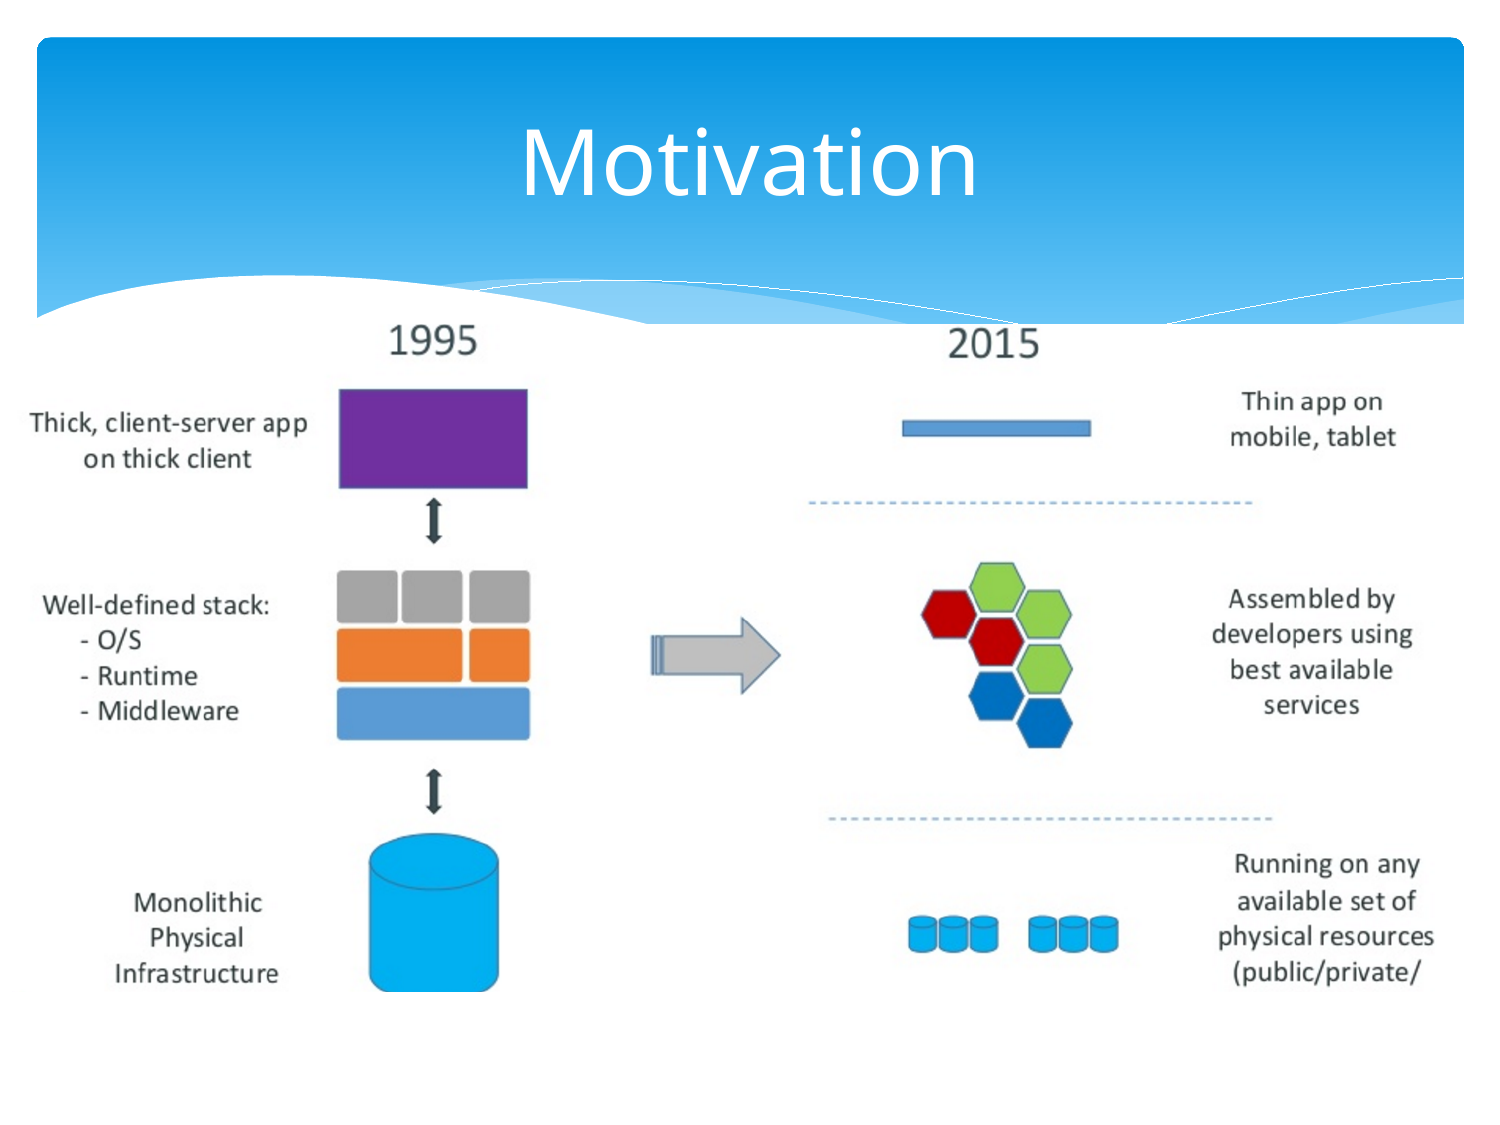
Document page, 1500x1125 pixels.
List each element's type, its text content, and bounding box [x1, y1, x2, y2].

picture [12, 324, 1488, 992]
title Motivation [75, 55, 1425, 261]
